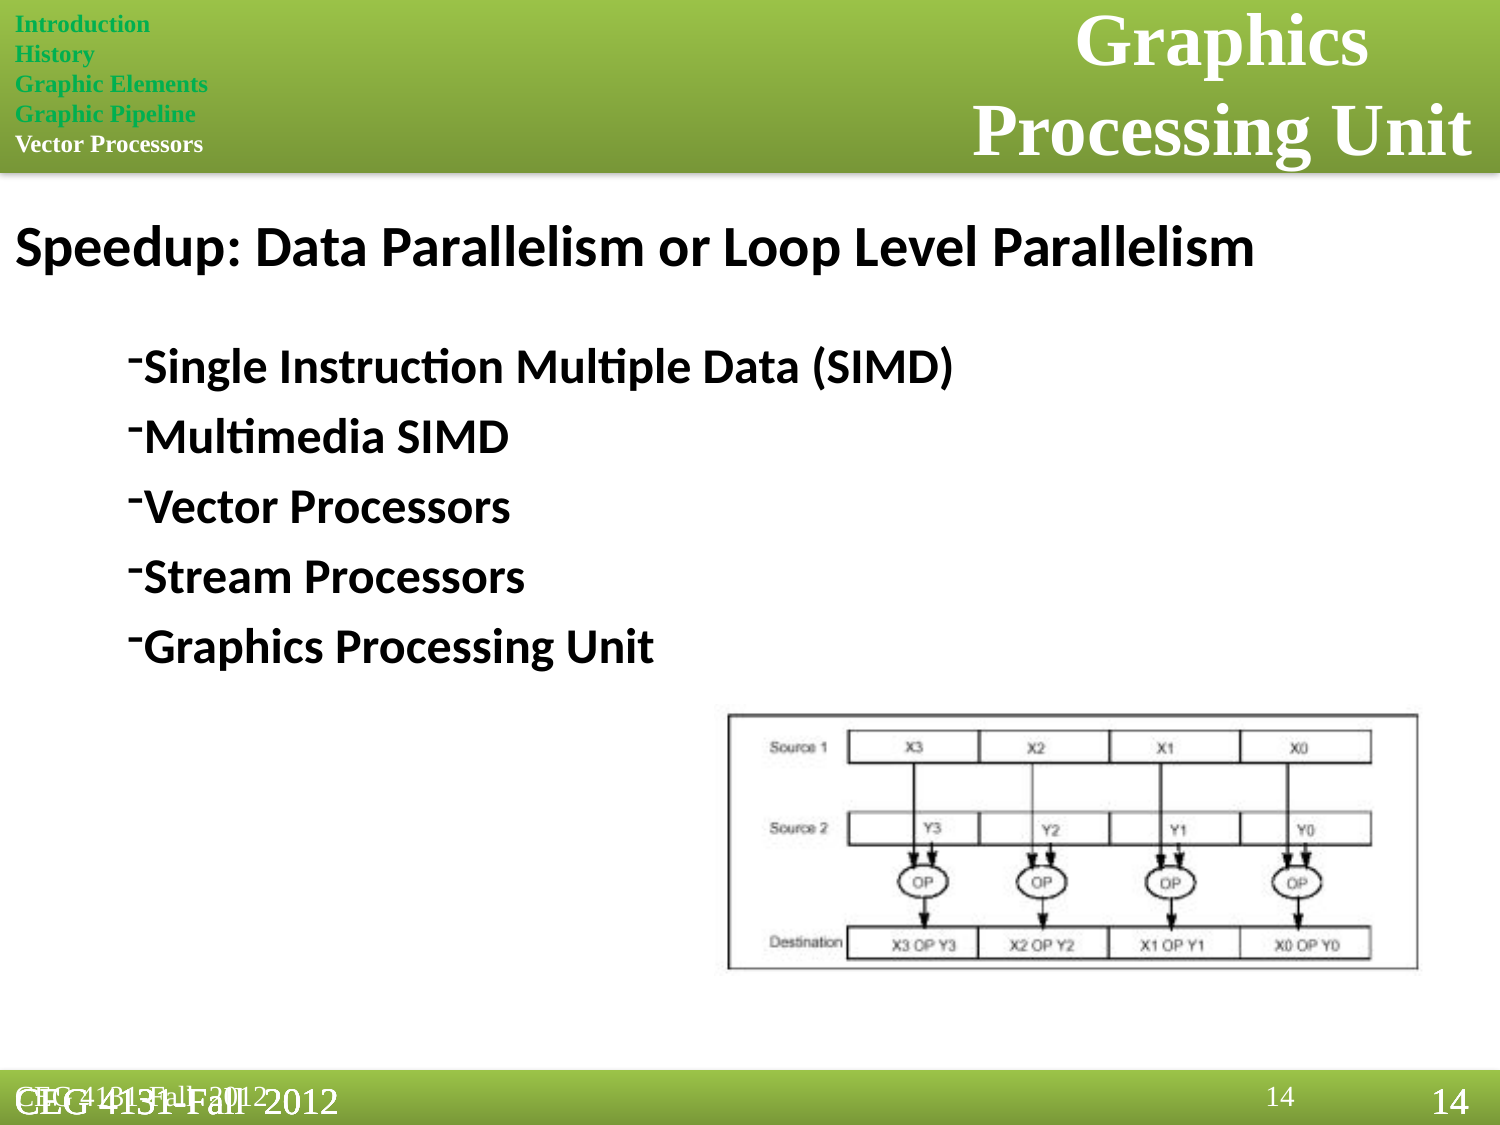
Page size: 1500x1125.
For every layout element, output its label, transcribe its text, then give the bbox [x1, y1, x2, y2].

list Single Instruction Multiple Data (SIMD) Multimedia SIMD Vector Processors Stream Processors Graphics Processing Unit [111, 287, 1093, 681]
text_box Introduction History Graphic Elements Graphic Pipeline Vector Processors [0, 0, 455, 165]
picture [714, 703, 1440, 977]
text_box CEG 4131-Fall 2012 14 [0, 1069, 1495, 1125]
list Speedup: Data Parallelism or Loop Level Parallelism [0, 219, 1471, 287]
